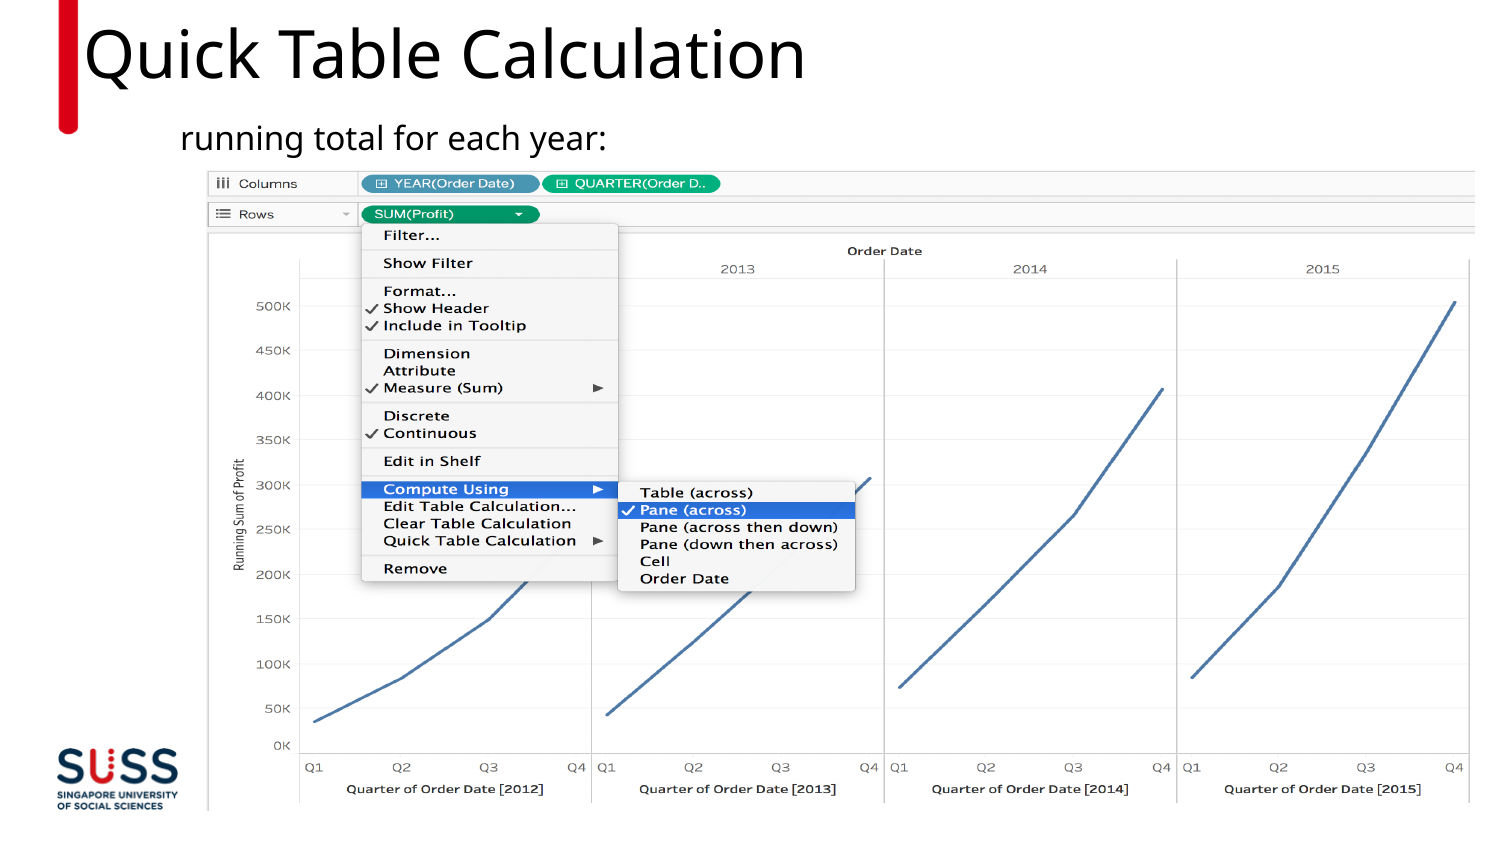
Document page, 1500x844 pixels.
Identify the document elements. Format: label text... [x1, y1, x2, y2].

picture [206, 170, 1475, 811]
text_box Quick Table Calculation [68, 4, 1419, 126]
picture [57, 0, 81, 150]
text_box running total for each year: [165, 110, 632, 165]
picture [57, 748, 178, 810]
